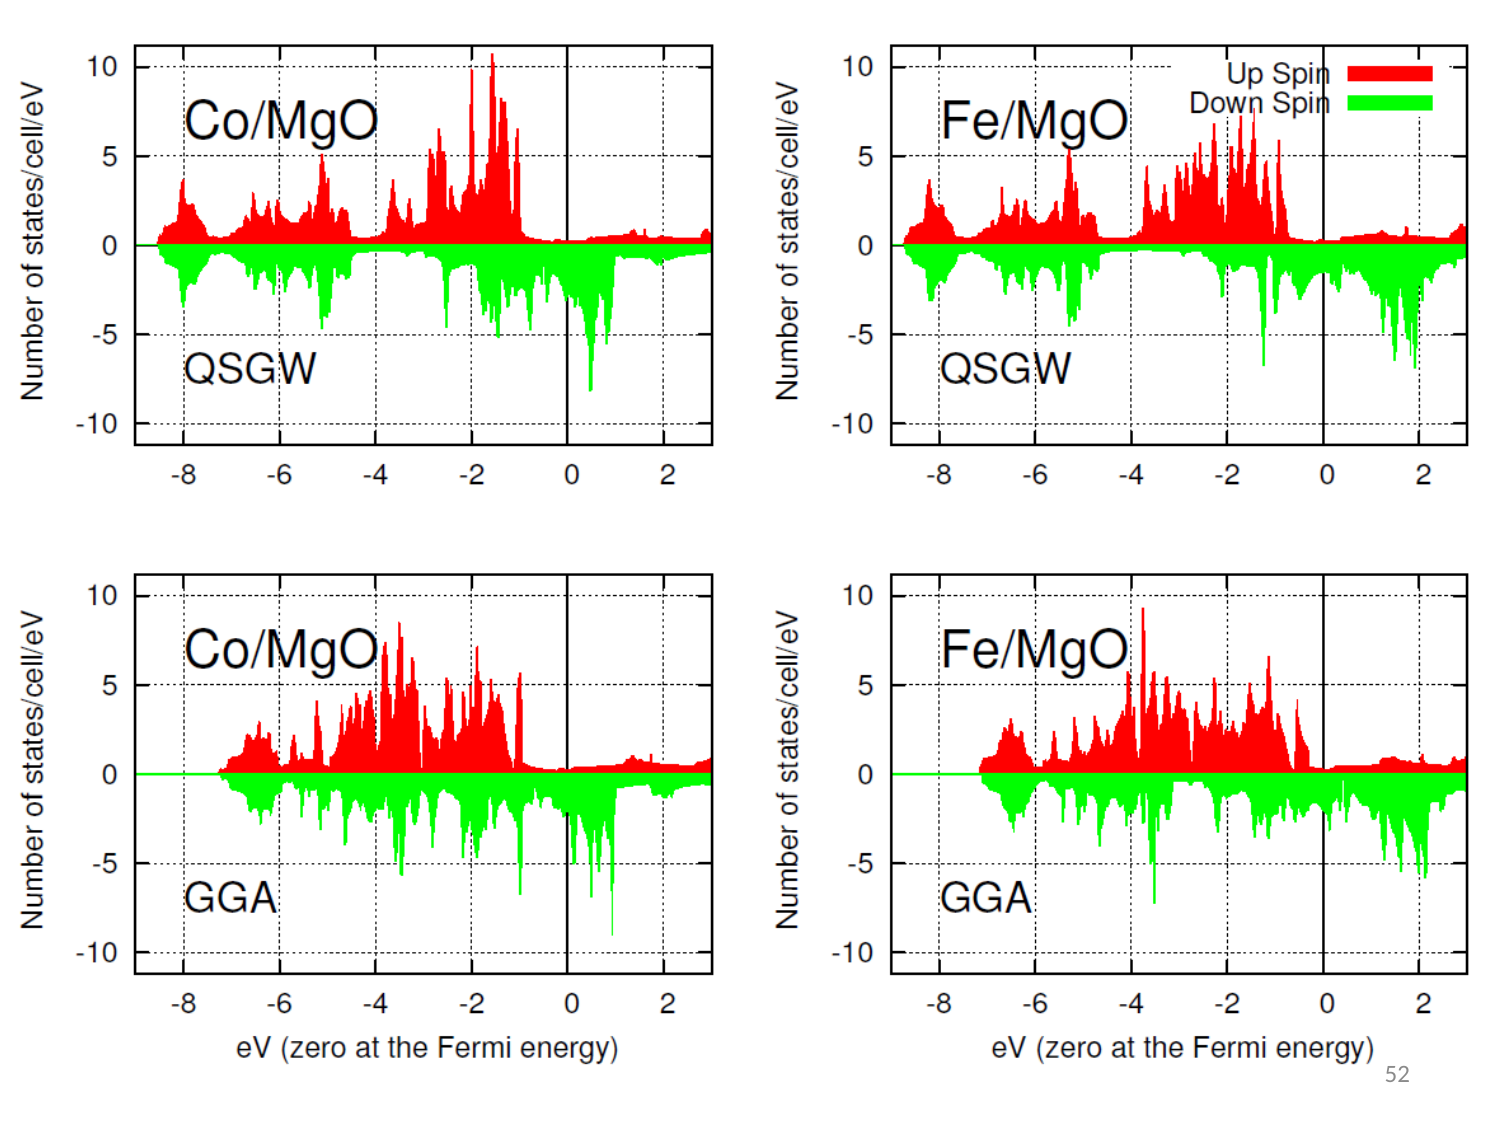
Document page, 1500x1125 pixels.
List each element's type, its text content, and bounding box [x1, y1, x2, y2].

picture [17, 42, 1471, 1068]
slide_number 52 [1074, 1076, 1425, 1103]
